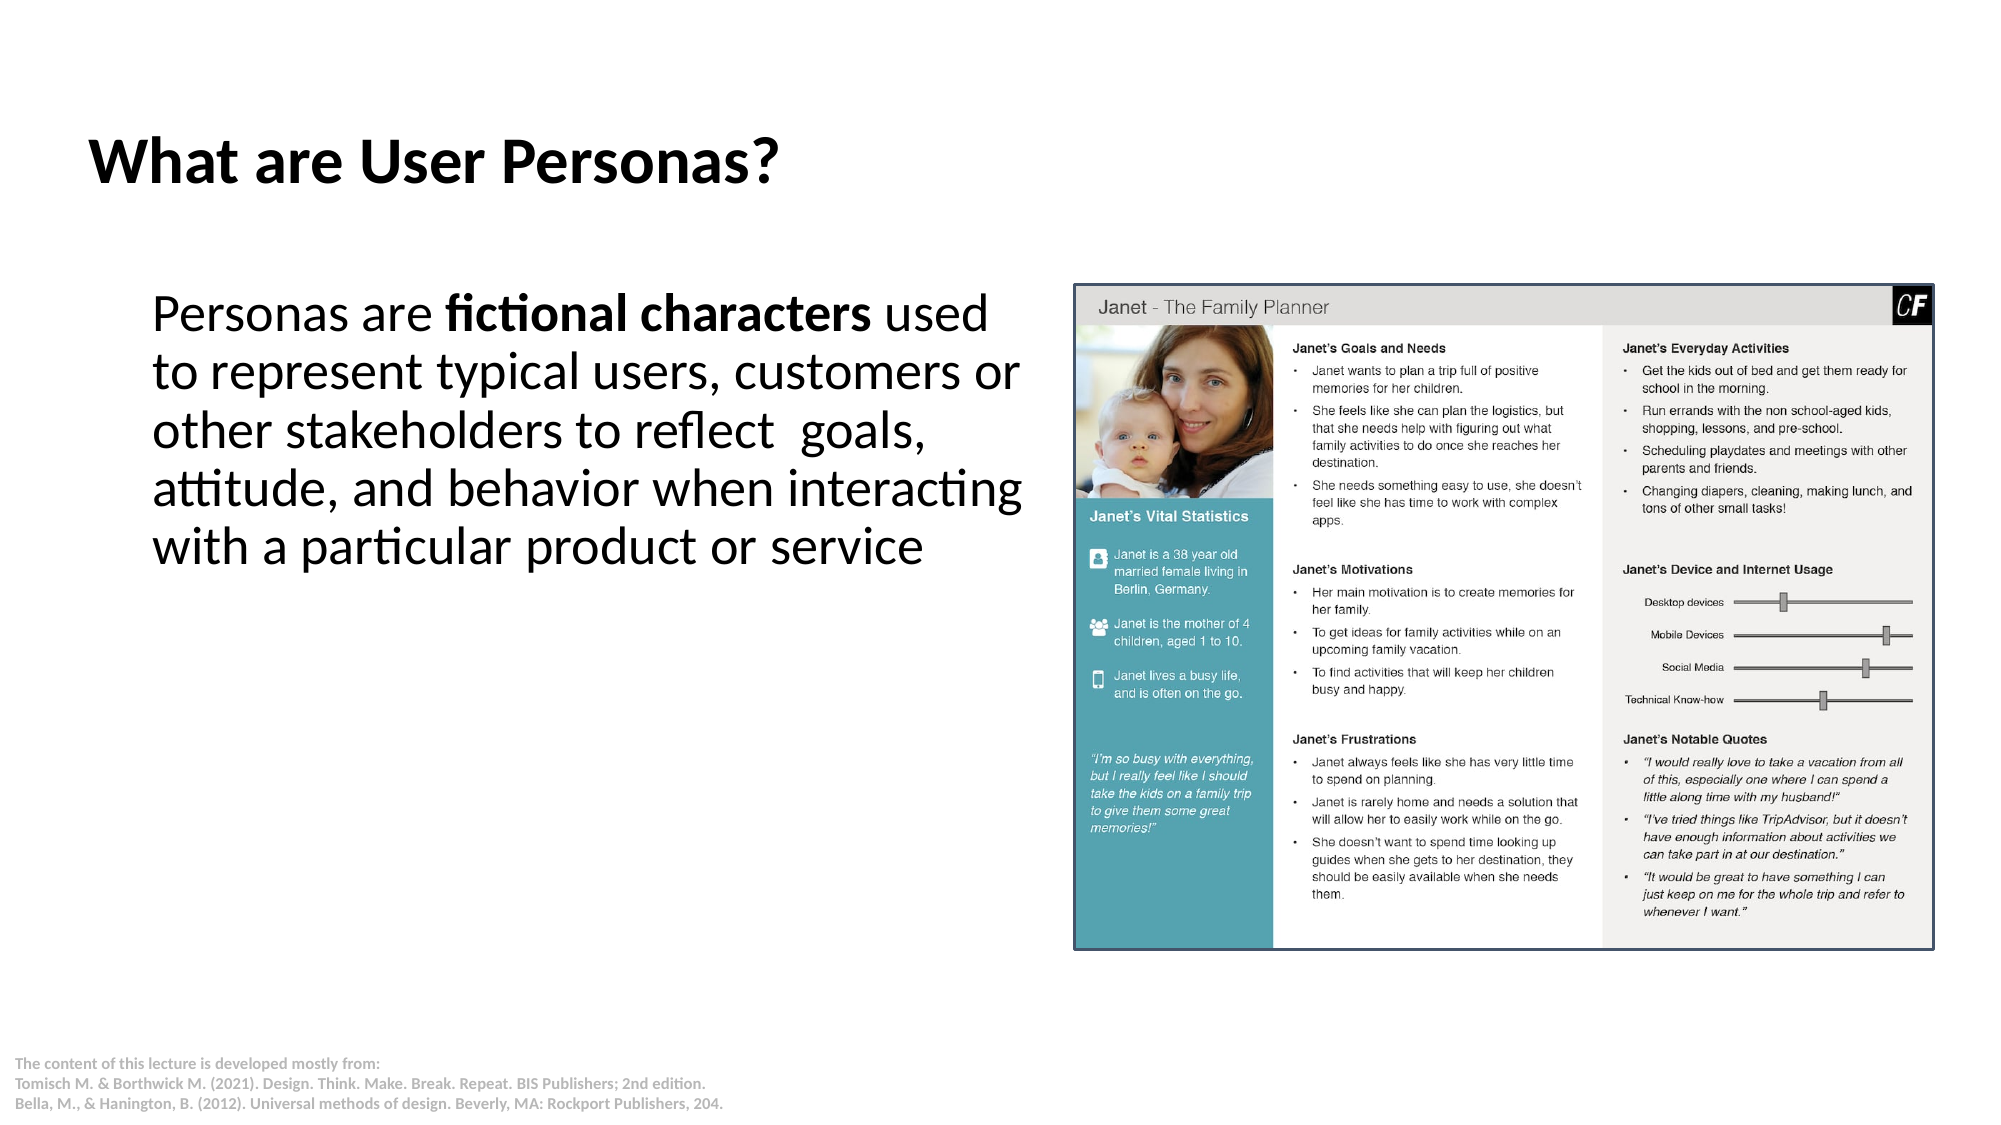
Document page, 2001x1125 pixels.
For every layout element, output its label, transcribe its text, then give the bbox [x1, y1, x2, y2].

list Personas are fictional characters used to represent typical users, customers or other stakeholders to reflect goals, attitude, and behavior when interacting with a particular product or service [137, 223, 1051, 926]
text_box The content of this lecture is developed mostly from: Tomisch M. & Borthwick M. (2021). Design. Think. Make. Break. Repeat. BIS Publishers; 2nd edition. Bella, M., & Hanington, B. (2012). Universal methods of design. Beverly, MA: Rockport Publishers, 204. [0, 1045, 1600, 1120]
picture [1075, 286, 1932, 948]
text_box What are User Personas? [68, 97, 1932, 223]
